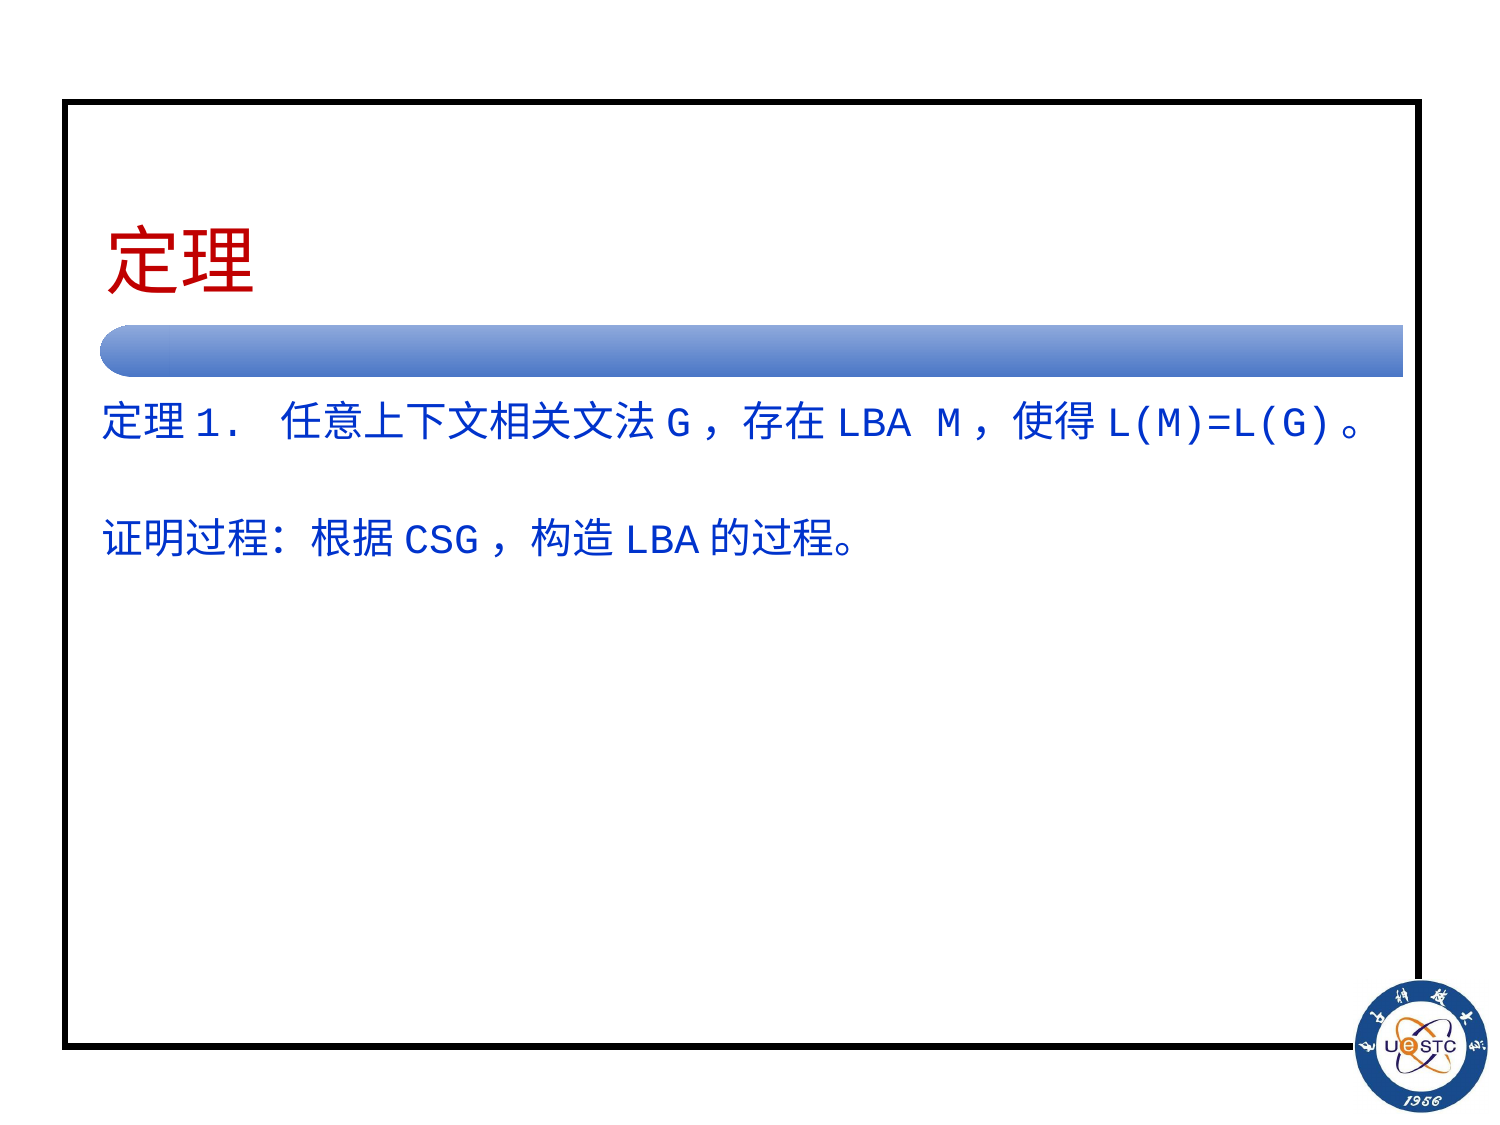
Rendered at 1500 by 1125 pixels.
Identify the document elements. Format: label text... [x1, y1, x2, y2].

title 定理 [90, 125, 1403, 313]
list 定理1. 任意上下文相关文法G，存在LBA M，使得L(M)=L(G)。 证明过程：根据CSG，构造LBA的过程。 [87, 387, 1400, 1035]
picture [1353, 979, 1489, 1114]
